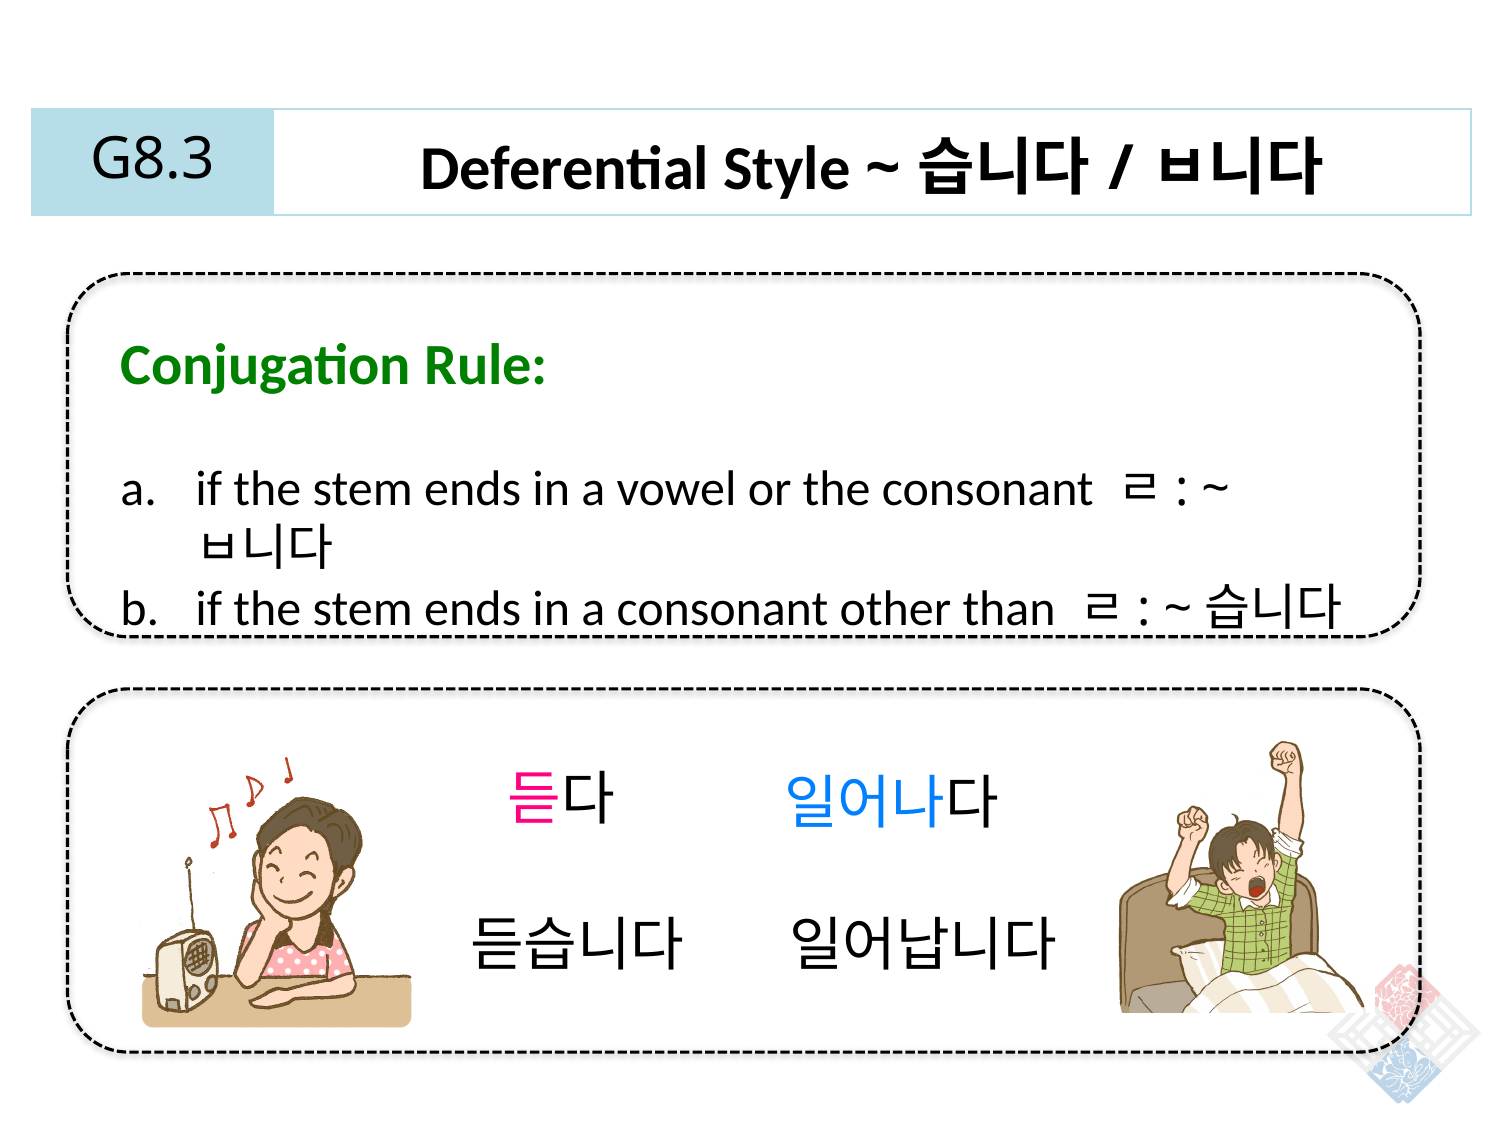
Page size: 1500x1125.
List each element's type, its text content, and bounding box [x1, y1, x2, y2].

text_box [66, 688, 1421, 1053]
text_box 일어납니다 [774, 900, 1072, 985]
table_header Deferential Style ~습니다/ㅂ니다 [274, 110, 1470, 214]
text_box [66, 272, 1421, 636]
table_header G8.3 [32, 110, 272, 214]
text_box Conjugation Rule: if the stem ends in a vowel or the consonant ㄹ: ~ㅂ니다 if the stem ends in a consonant other than ㄹ: ~습니다 [105, 318, 1376, 644]
text_box 듣다 [492, 754, 696, 839]
text_box 일어나다 [769, 757, 1028, 843]
picture [1094, 732, 1375, 1014]
picture [129, 732, 423, 1038]
text_box 듣습니다 [455, 900, 700, 985]
